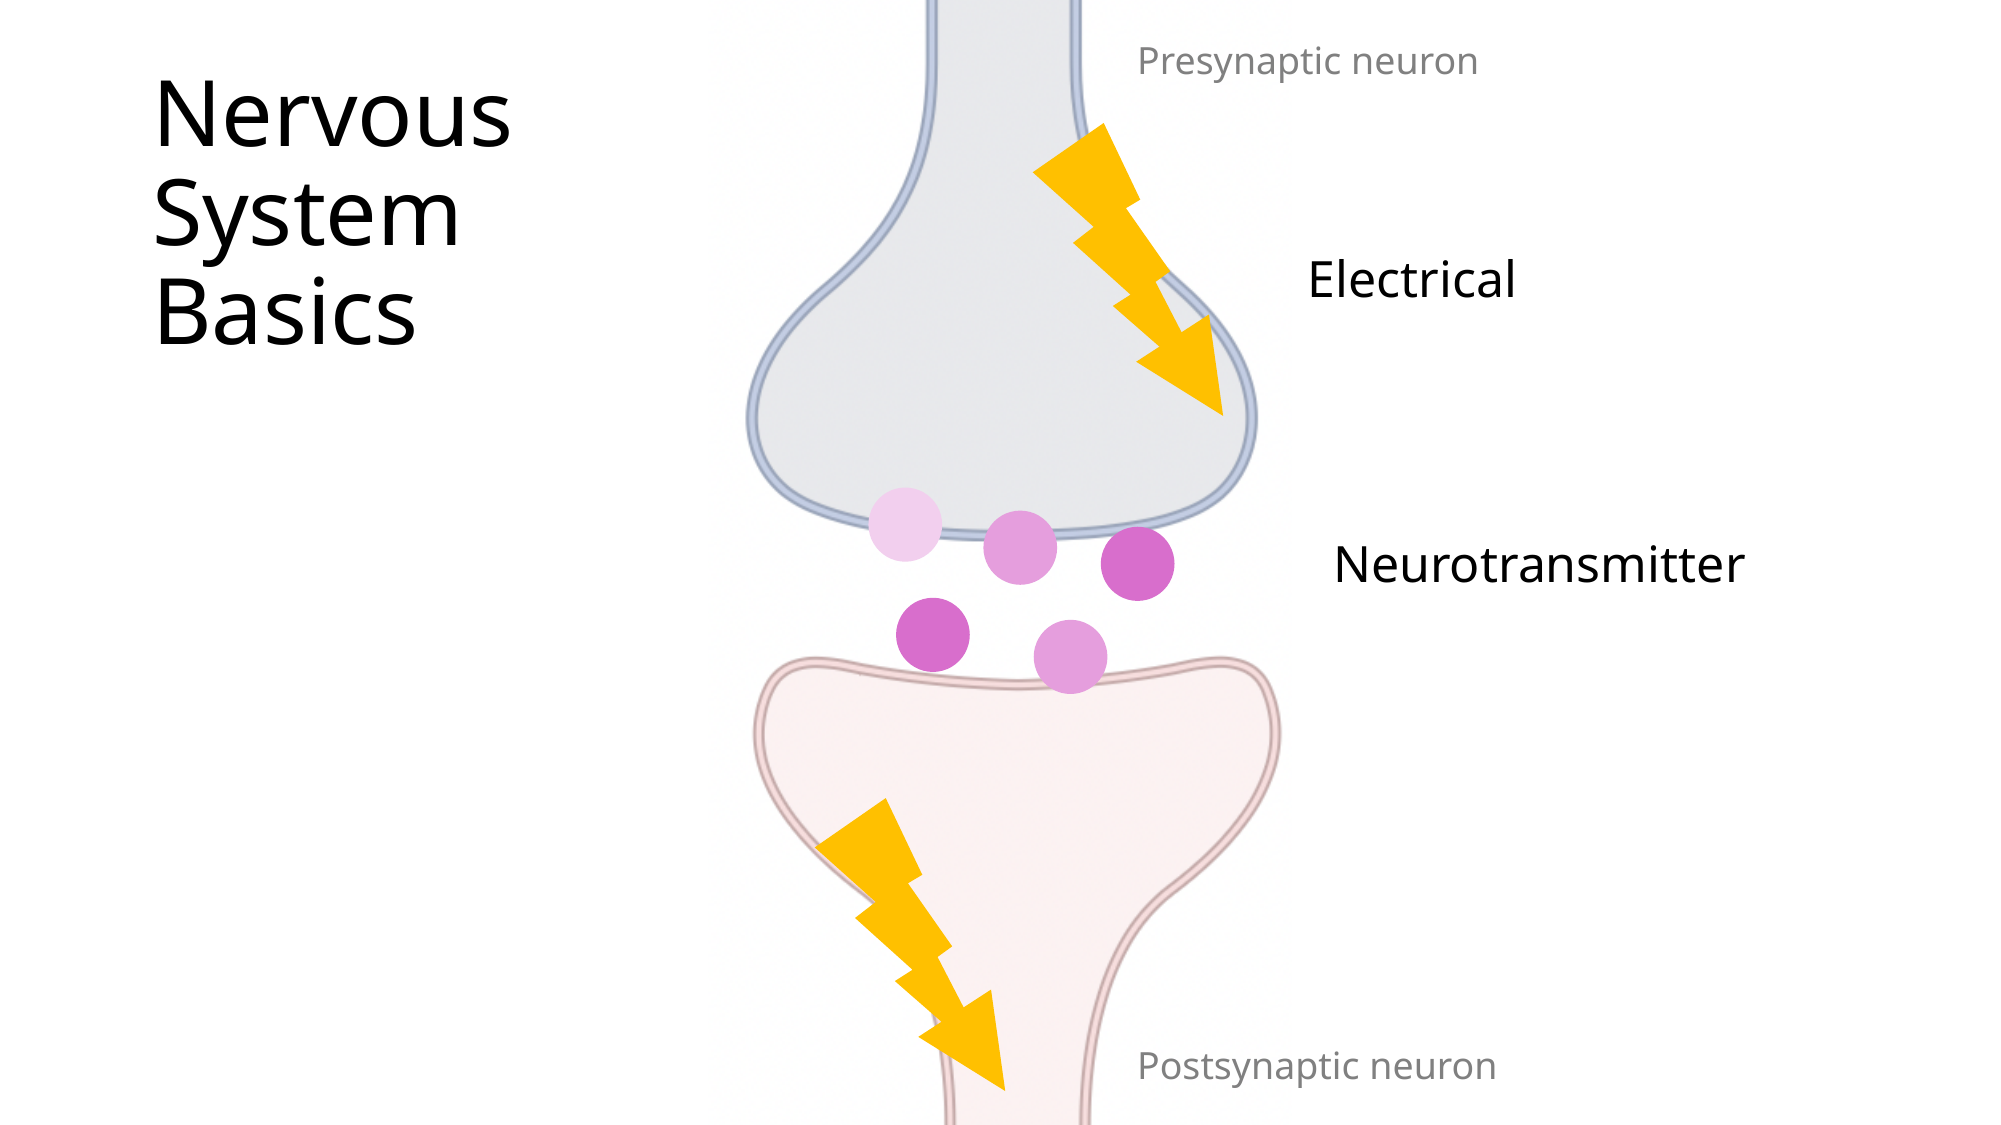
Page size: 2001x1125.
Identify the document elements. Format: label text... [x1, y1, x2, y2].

text_box Presynaptic neuron [1293, 29, 1560, 90]
text_box Electrical [1293, 239, 1546, 315]
text_box Neurotransmitter [1304, 524, 1787, 600]
picture [707, 0, 1293, 1125]
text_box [816, 799, 1021, 1096]
text_box Postsynaptic neuron [1293, 1034, 1560, 1095]
text_box Nervous System Basics [137, 59, 620, 420]
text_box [1034, 124, 1239, 421]
